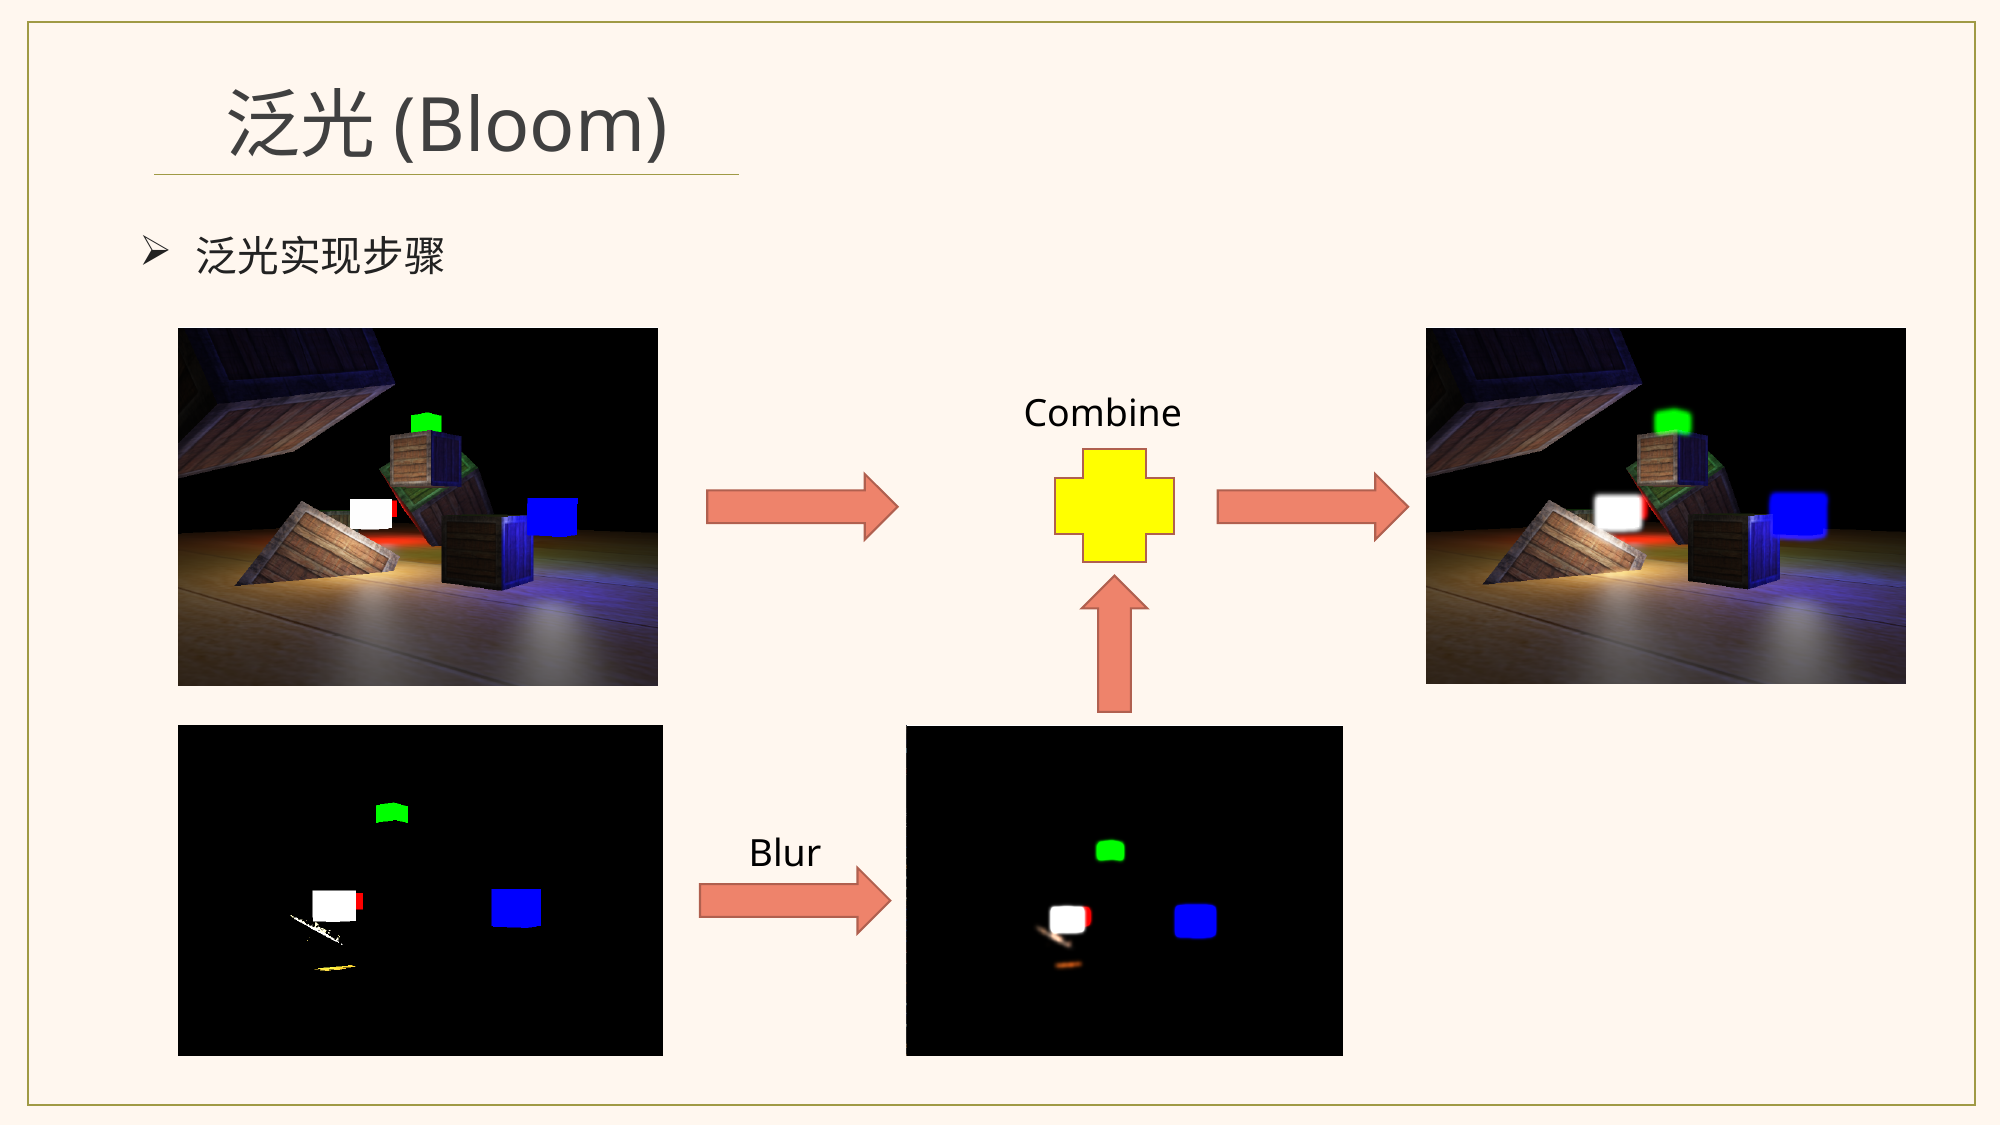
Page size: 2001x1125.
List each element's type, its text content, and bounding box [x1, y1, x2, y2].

picture [1426, 327, 1906, 684]
text_box Blur [733, 821, 857, 881]
text_box [27, 21, 1976, 1106]
text_box [1216, 471, 1410, 543]
picture [178, 725, 663, 1056]
text_box [1054, 448, 1175, 563]
text_box [706, 471, 900, 543]
text_box Combine [1008, 381, 1221, 442]
picture [178, 327, 658, 686]
text_box 泛光实现步骤 [124, 222, 907, 288]
picture [906, 725, 1343, 1056]
text_box [1079, 574, 1150, 713]
text_box [698, 865, 892, 936]
